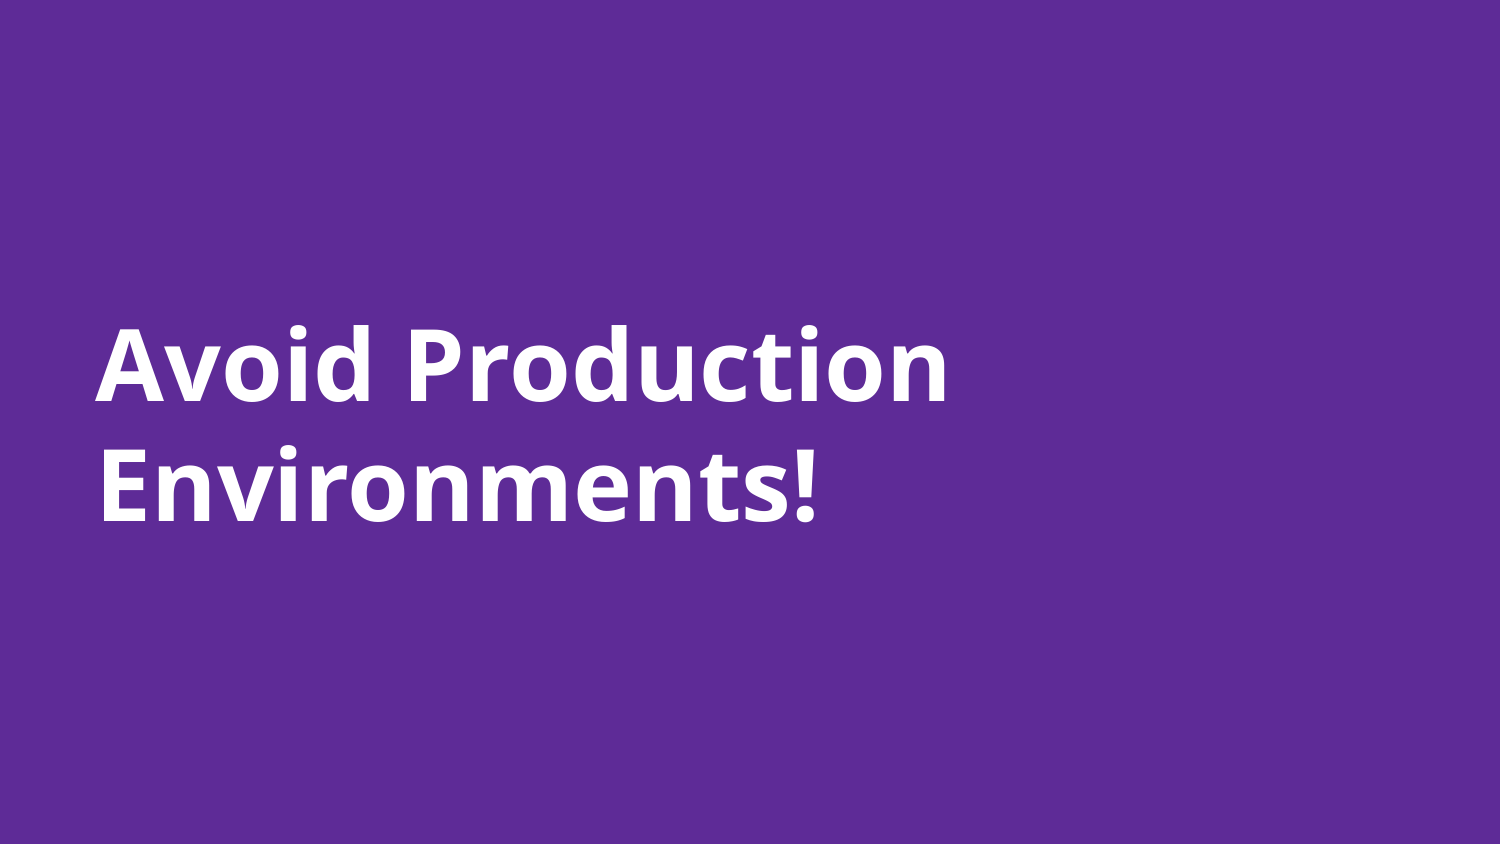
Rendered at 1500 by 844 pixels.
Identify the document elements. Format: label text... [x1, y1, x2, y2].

title Avoid Production Environments! [80, 86, 1000, 758]
